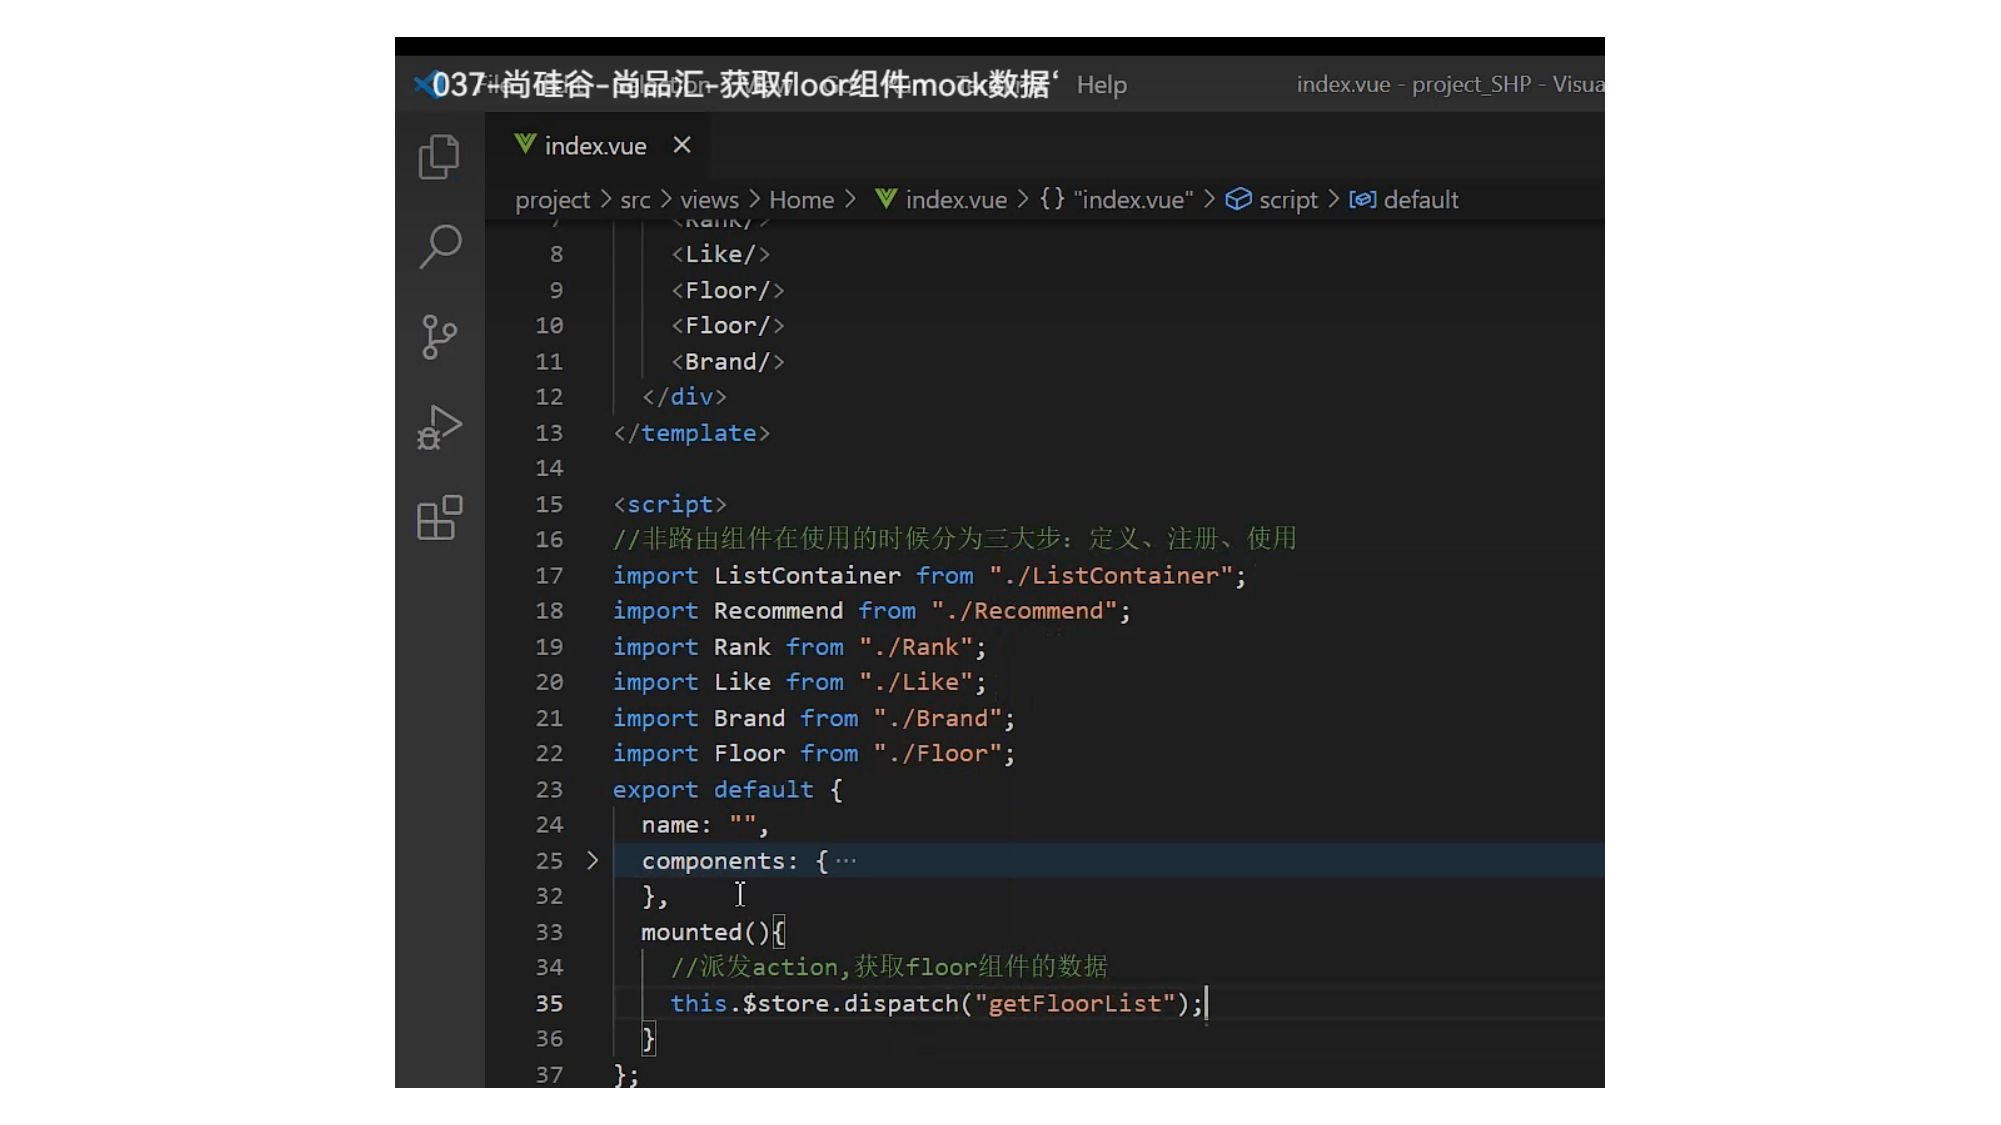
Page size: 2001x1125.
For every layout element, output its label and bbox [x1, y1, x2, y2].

picture [395, 37, 1605, 1088]
